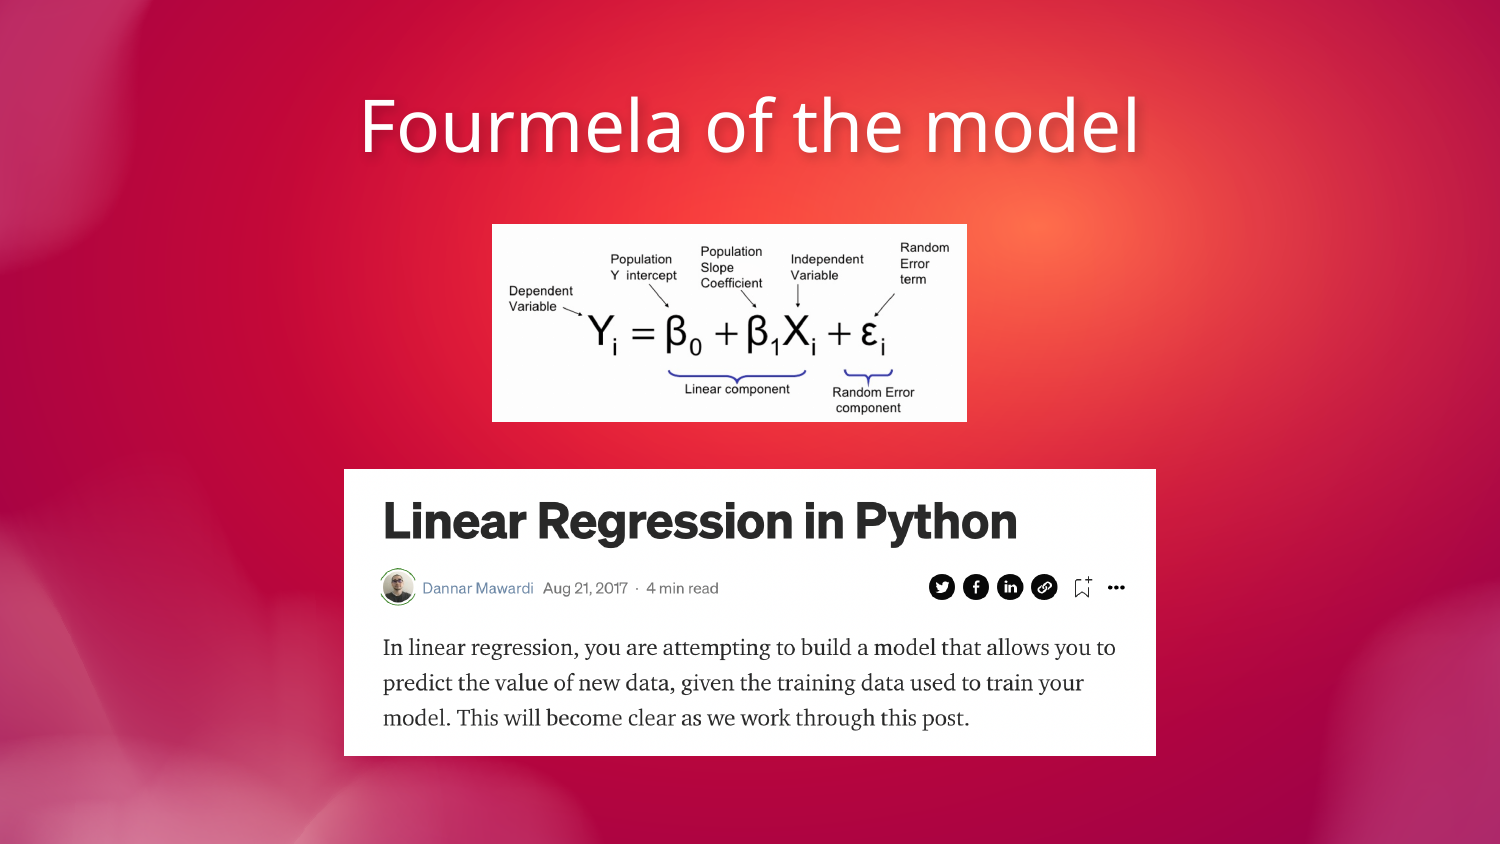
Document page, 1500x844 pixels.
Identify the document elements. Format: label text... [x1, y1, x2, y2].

title Fourmela of the model [118, 87, 1382, 160]
picture [0, 0, 1500, 844]
